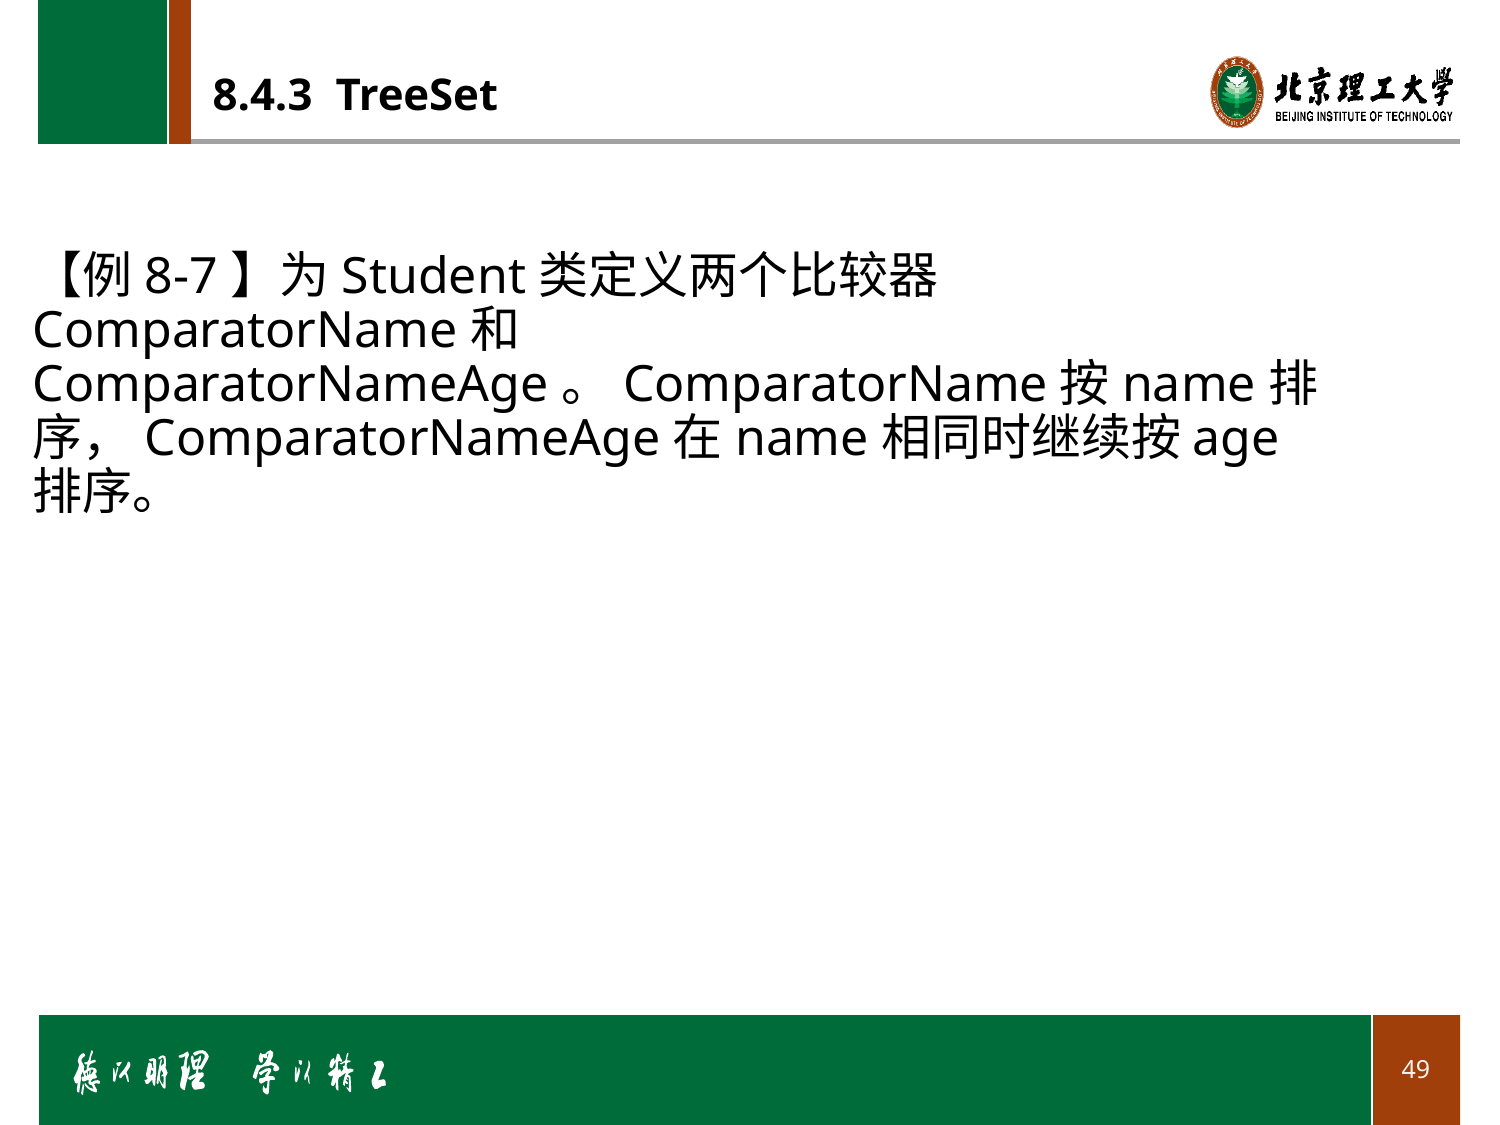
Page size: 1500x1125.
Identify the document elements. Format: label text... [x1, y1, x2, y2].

picture [1210, 56, 1453, 128]
title 8.4.3 TreeSet [197, 64, 1262, 128]
list 【例8-7】为Student类定义两个比较器ComparatorName和ComparatorNameAge。ComparatorName按name排序，ComparatorNameAge在name相同时继续按age排序。 [0, 243, 1350, 986]
